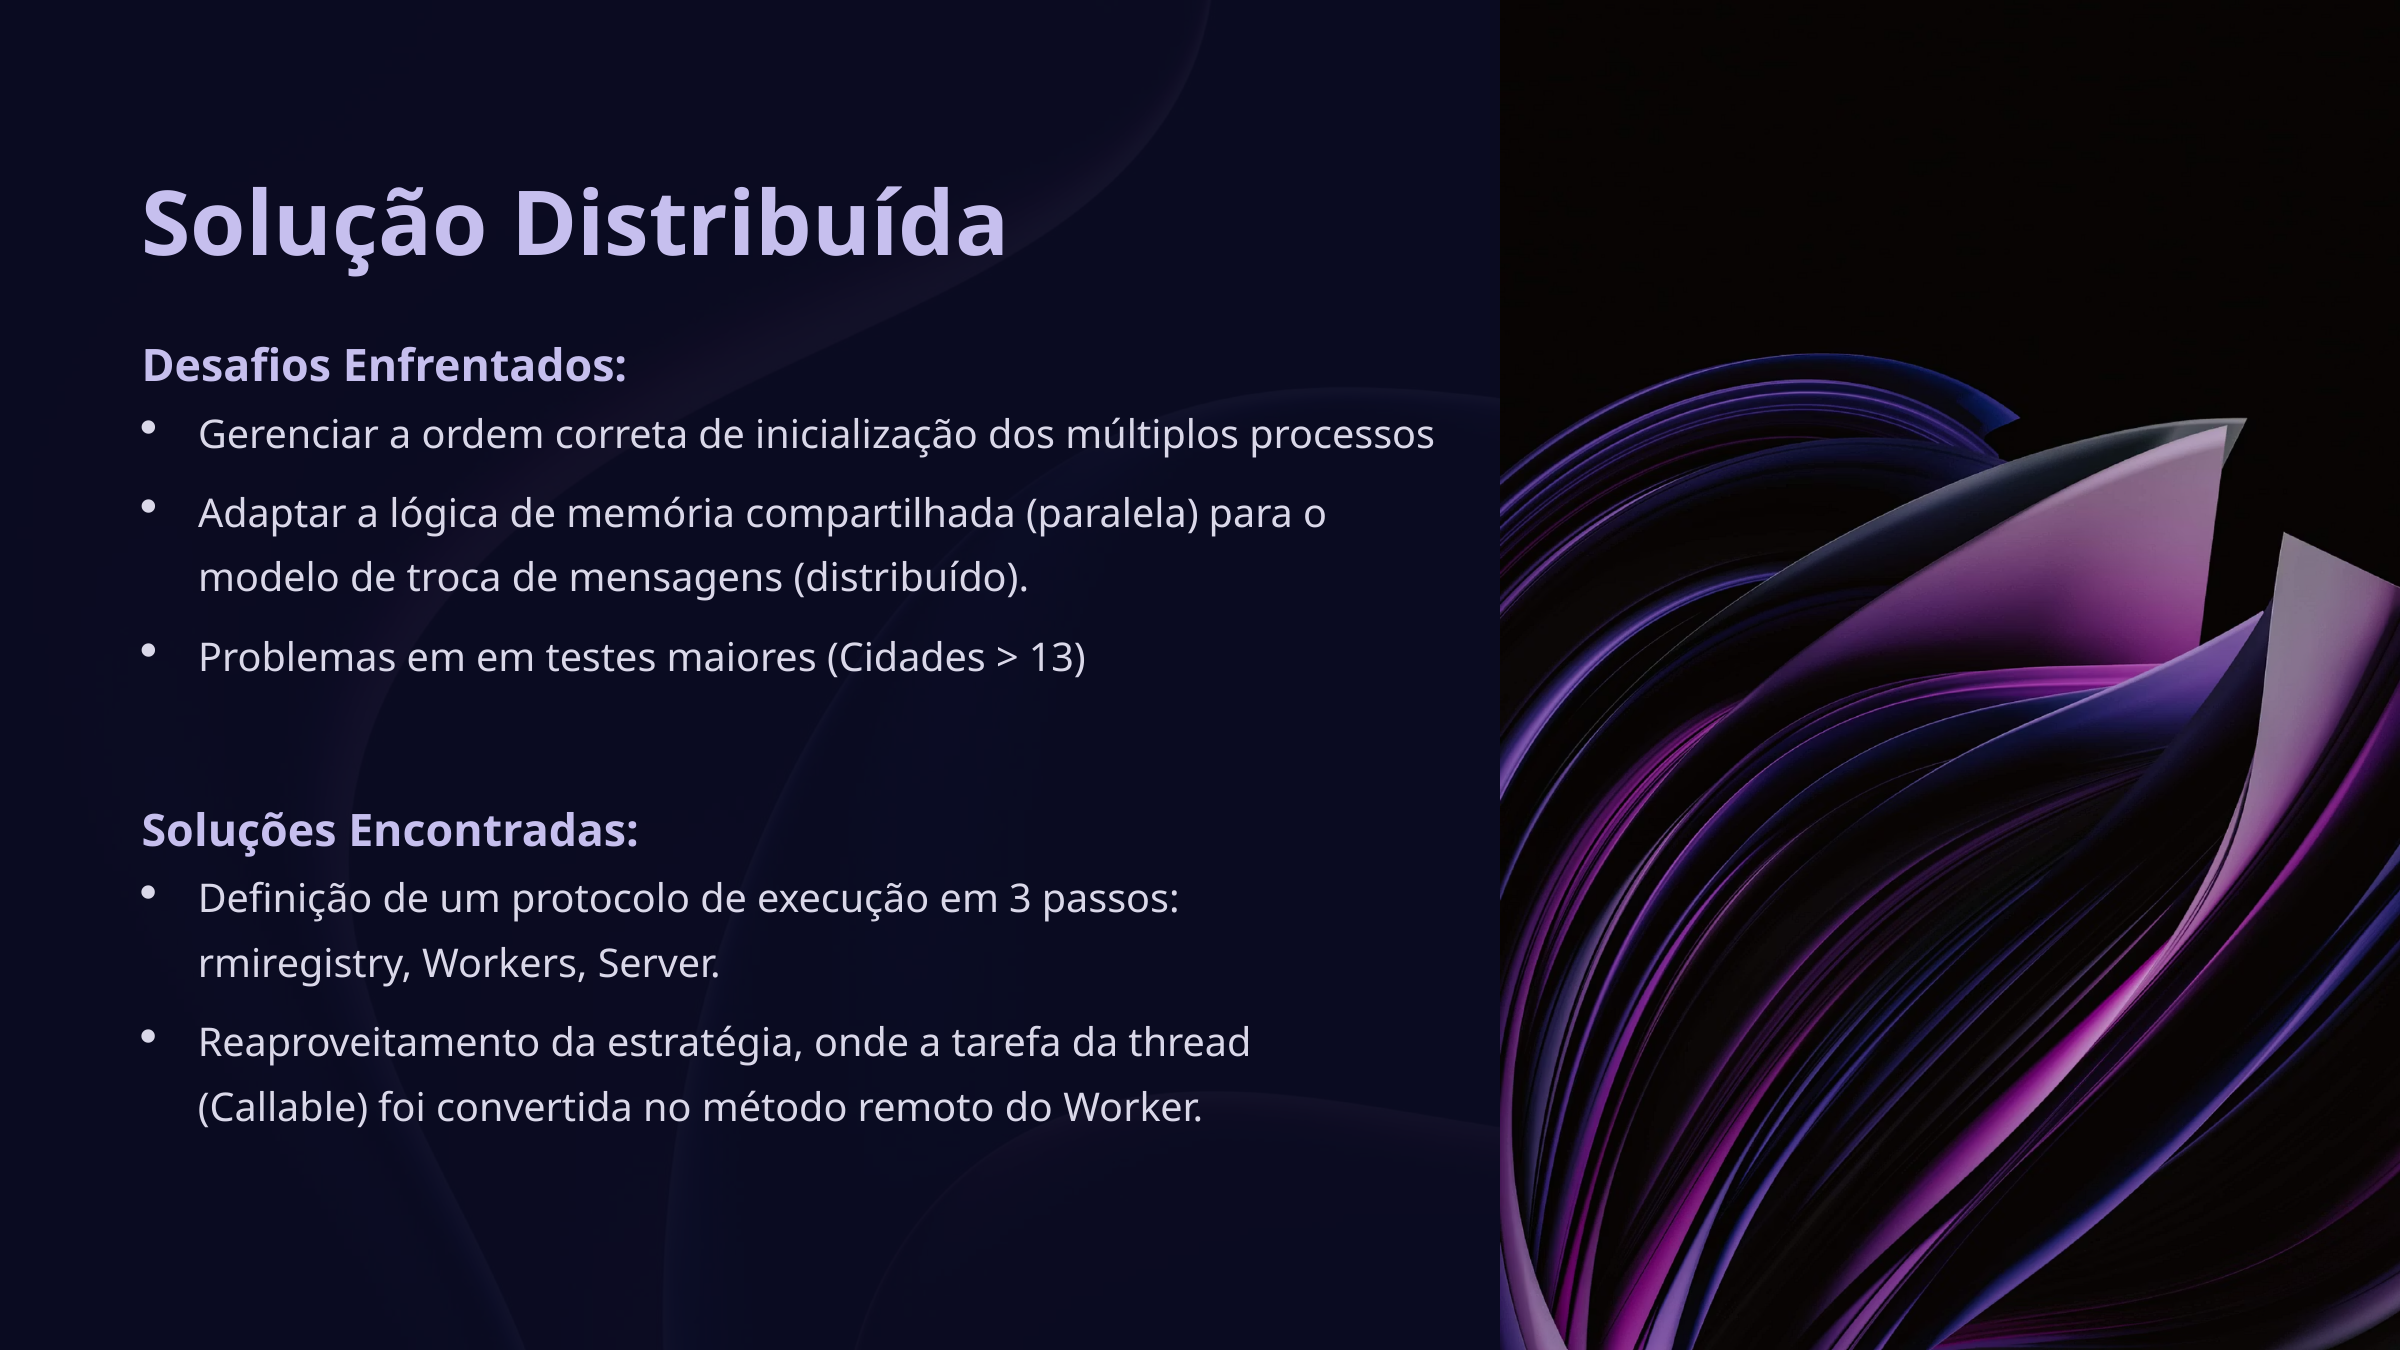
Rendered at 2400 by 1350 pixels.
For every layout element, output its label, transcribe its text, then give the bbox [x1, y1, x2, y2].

text_box Solução Distribuída [141, 160, 1042, 273]
text_box Definição de um protocolo de execução em 3 passos: rmiregistry, Workers, Server. [141, 856, 1359, 986]
text_box Soluções Encontradas: [141, 799, 634, 856]
text_box Desafios Enfrentados: [141, 333, 616, 390]
picture [1499, 0, 2400, 1350]
text_box Reaproveitamento da estratégia, onde a tarefa da thread (Callable) foi convertida no método remoto do Worker. [141, 999, 1359, 1130]
text_box Problemas em em testes maiores (Cidades > 13) [141, 614, 1359, 680]
text_box Gerenciar a ordem correta de inicialização dos múltiplos processos [141, 391, 1359, 457]
text_box Adaptar a lógica de memória compartilhada (paralela) para o modelo de troca de mensagens (distribuído). [141, 470, 1359, 601]
